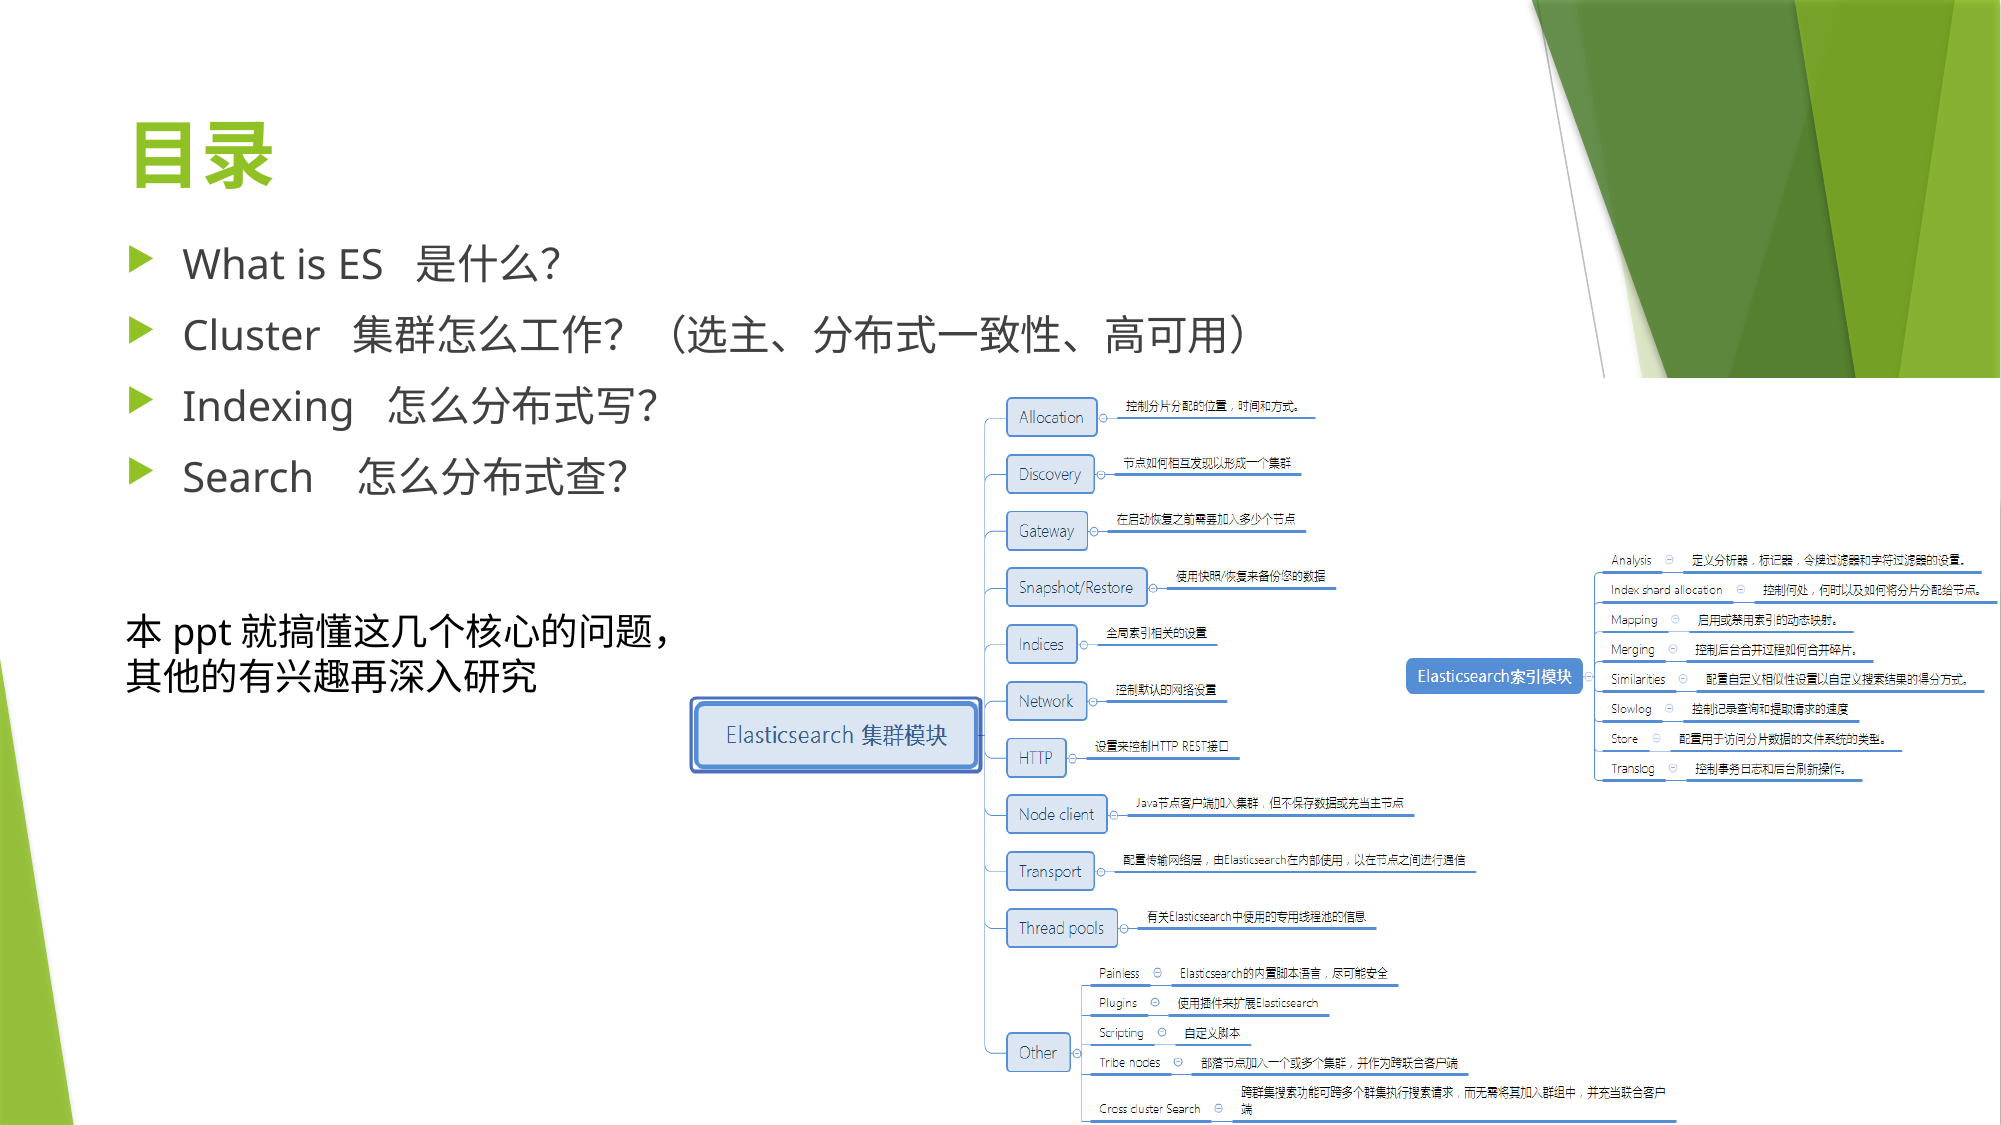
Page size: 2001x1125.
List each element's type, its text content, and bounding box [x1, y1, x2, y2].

list What is ES 是什么？ Cluster 集群怎么工作？（选主、分布式一致性、高可用） Indexing 怎么分布式写？ Search 怎么分布式查？ [111, 230, 1522, 992]
title 目录 [111, 99, 1522, 230]
picture [685, 378, 2000, 1125]
text_box 本ppt就搞懂这几个核心的问题，其他的有兴趣再深入研究 [111, 600, 673, 706]
